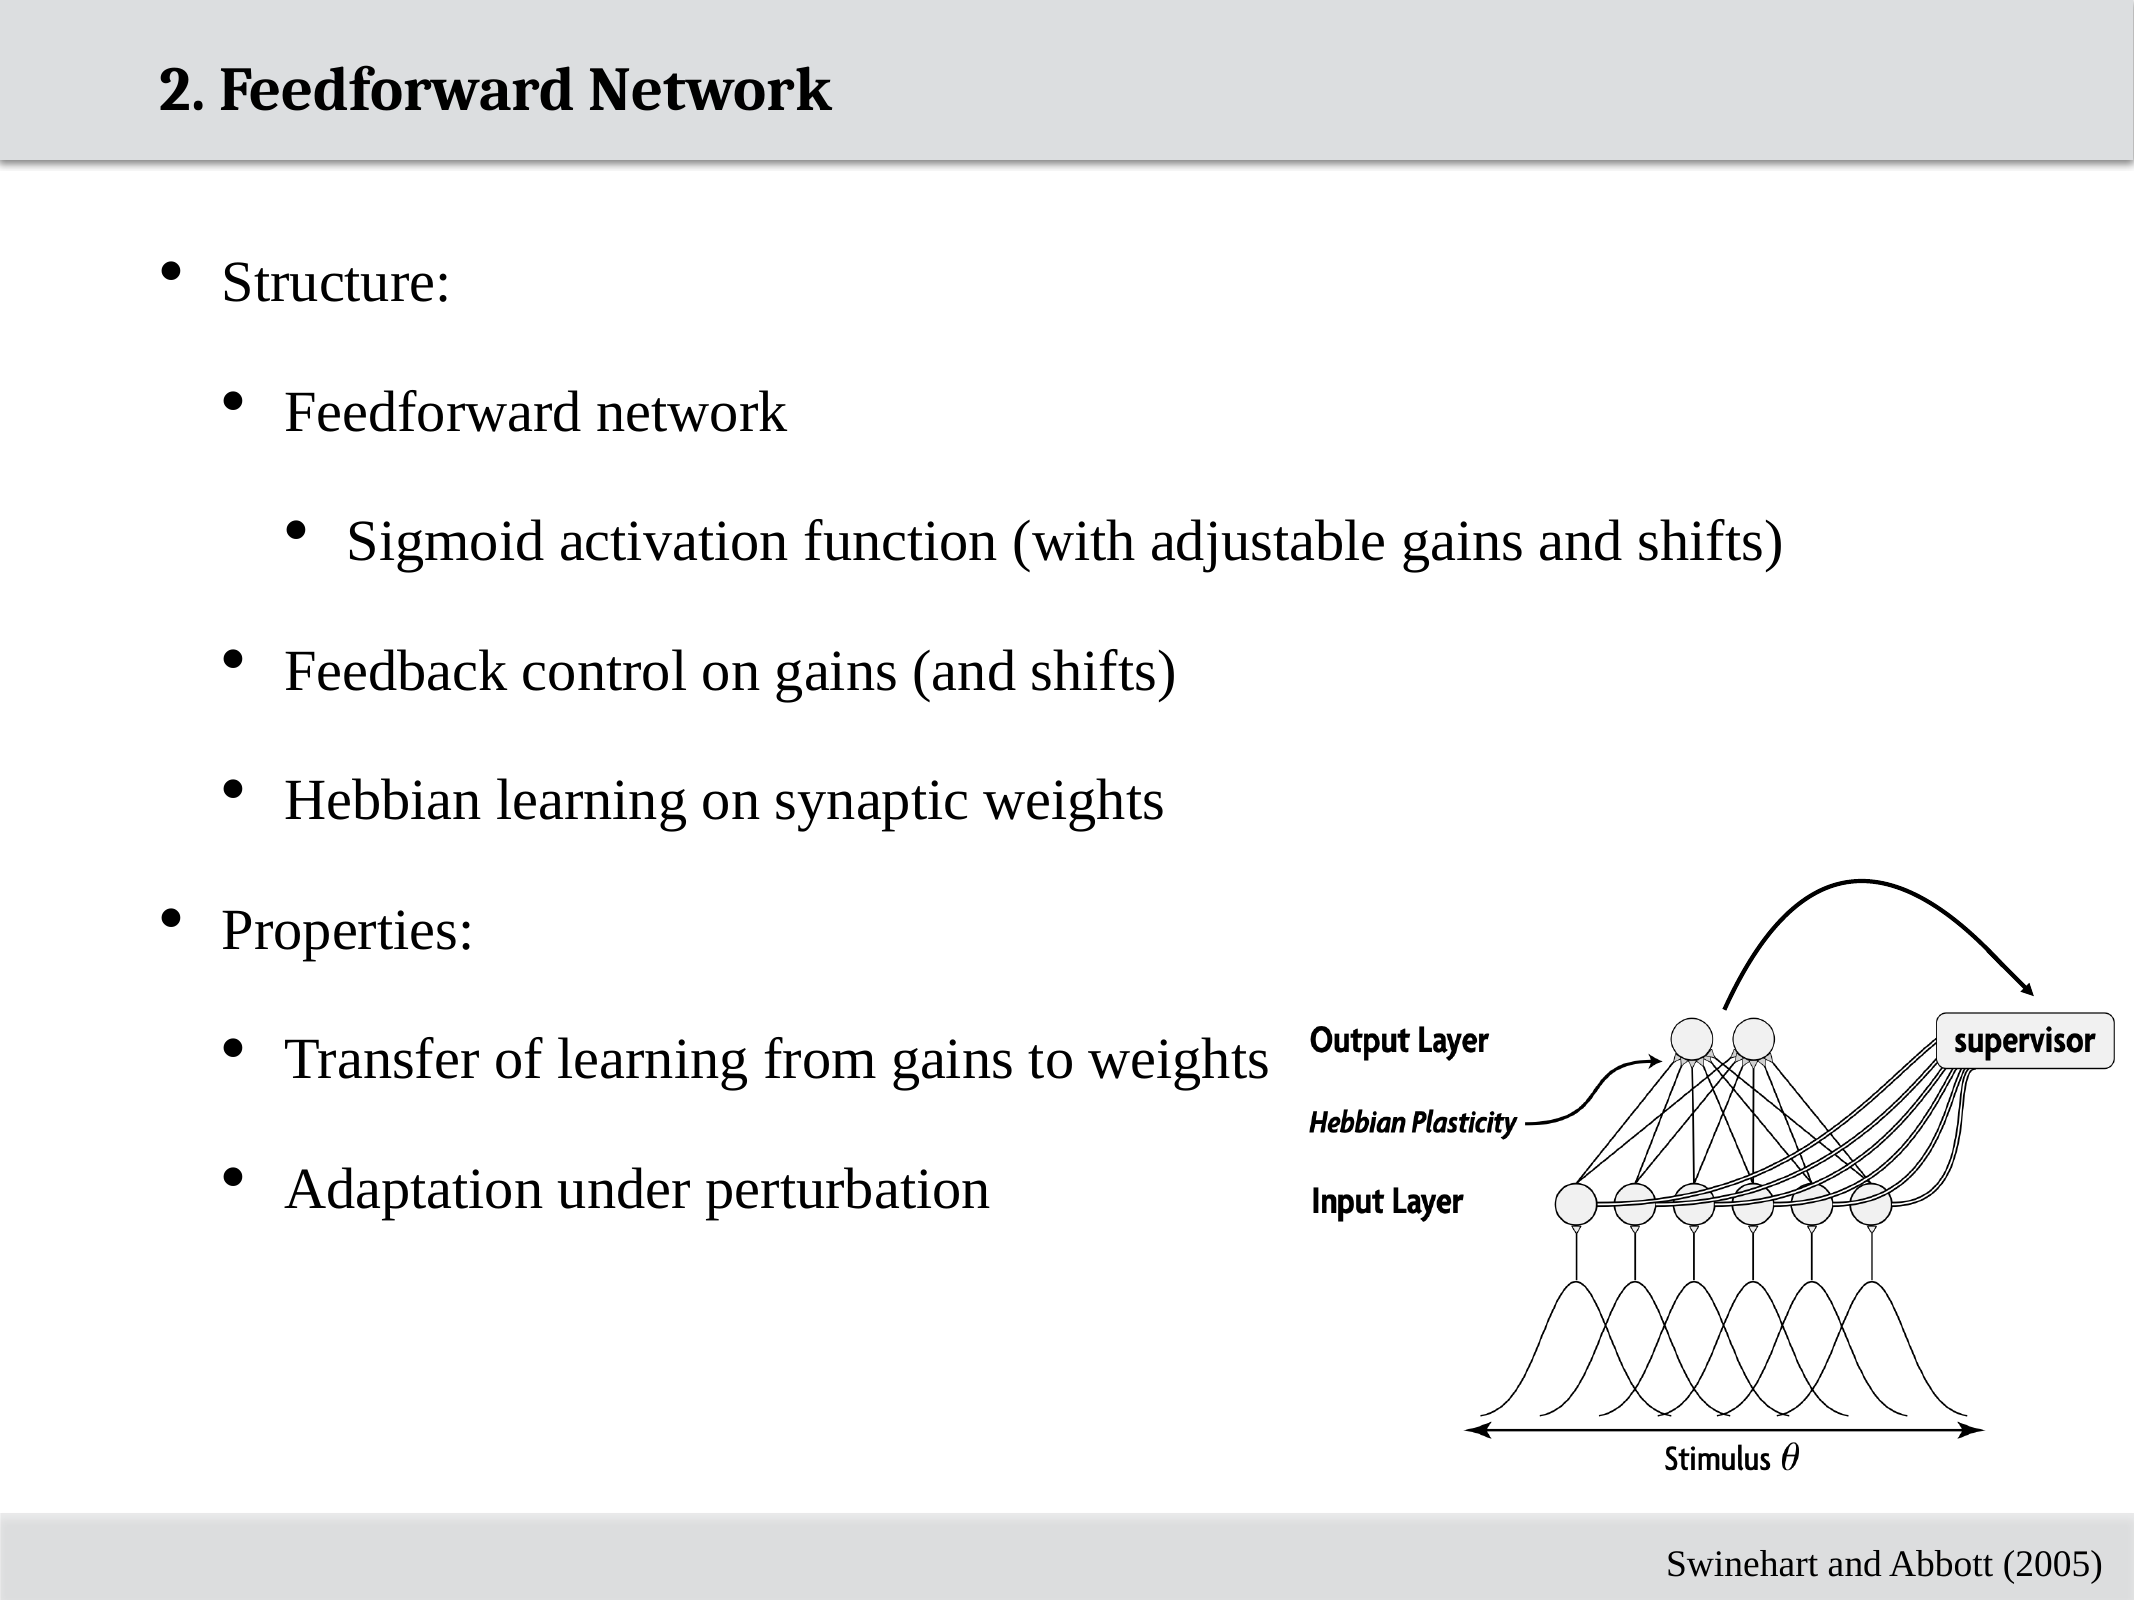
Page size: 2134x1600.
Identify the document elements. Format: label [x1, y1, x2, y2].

text_box [0, 0, 2134, 1600]
